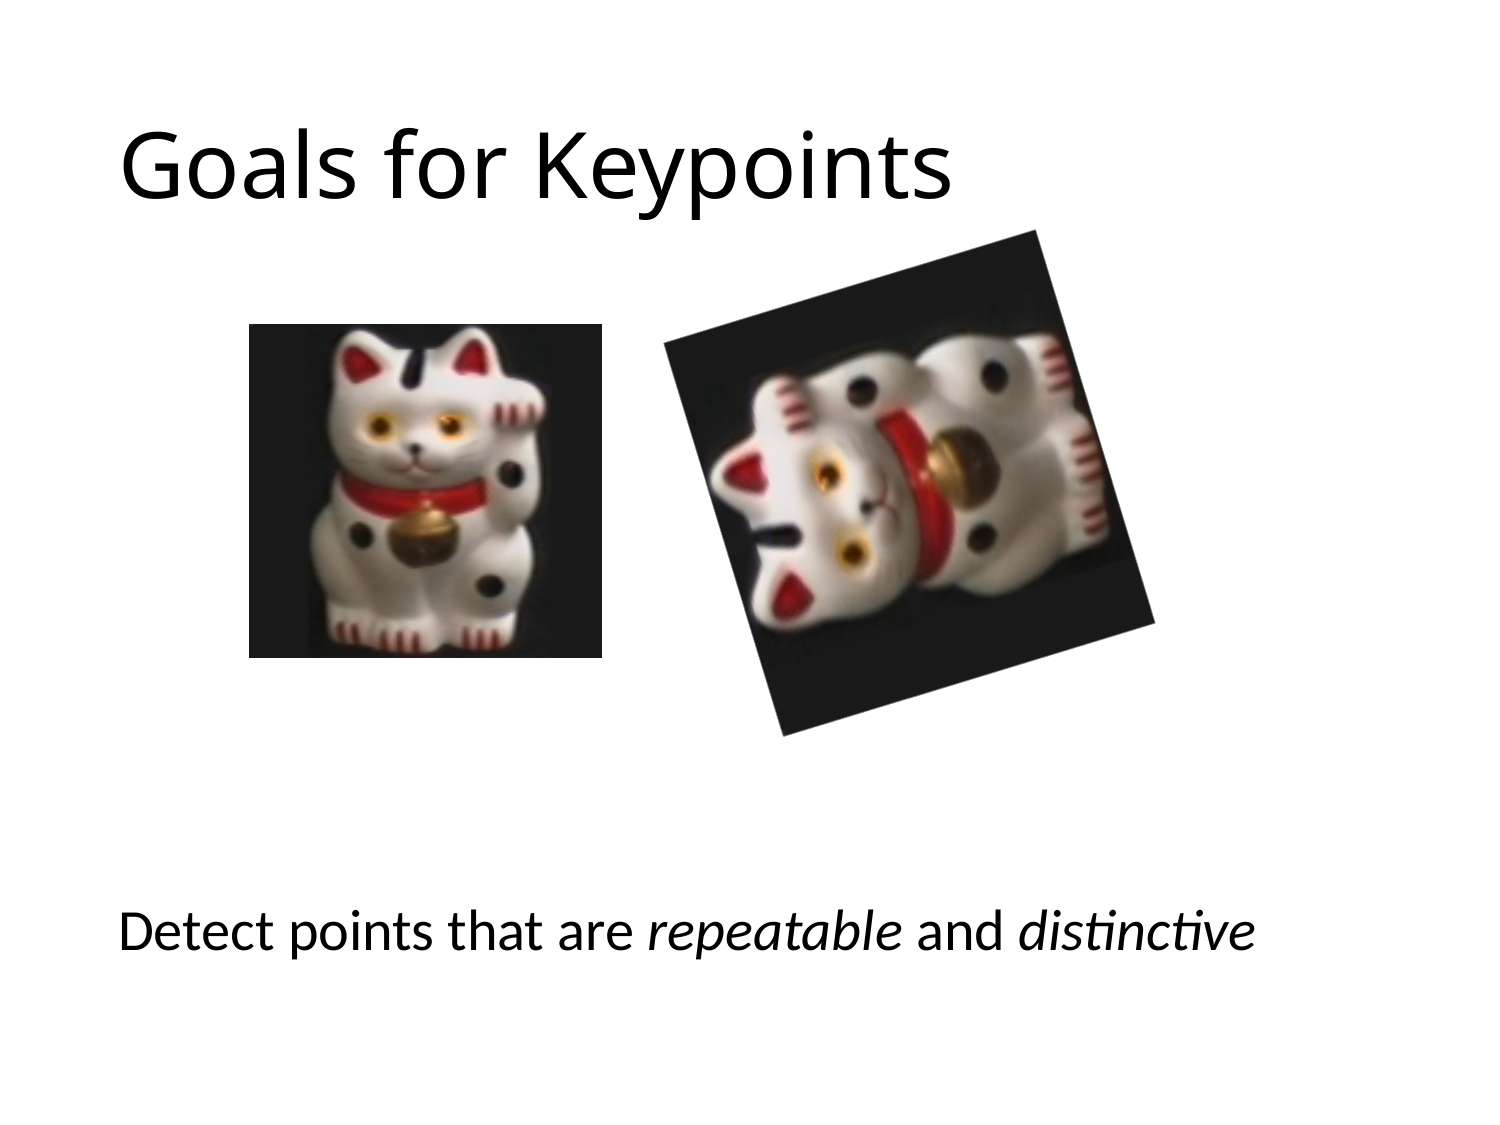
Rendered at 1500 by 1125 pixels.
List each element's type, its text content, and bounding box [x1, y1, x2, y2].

picture [249, 324, 602, 658]
list Detect points that are repeatable and distinctive [103, 299, 1397, 1014]
picture [665, 231, 1154, 736]
title Goals for Keypoints [103, 59, 1397, 278]
